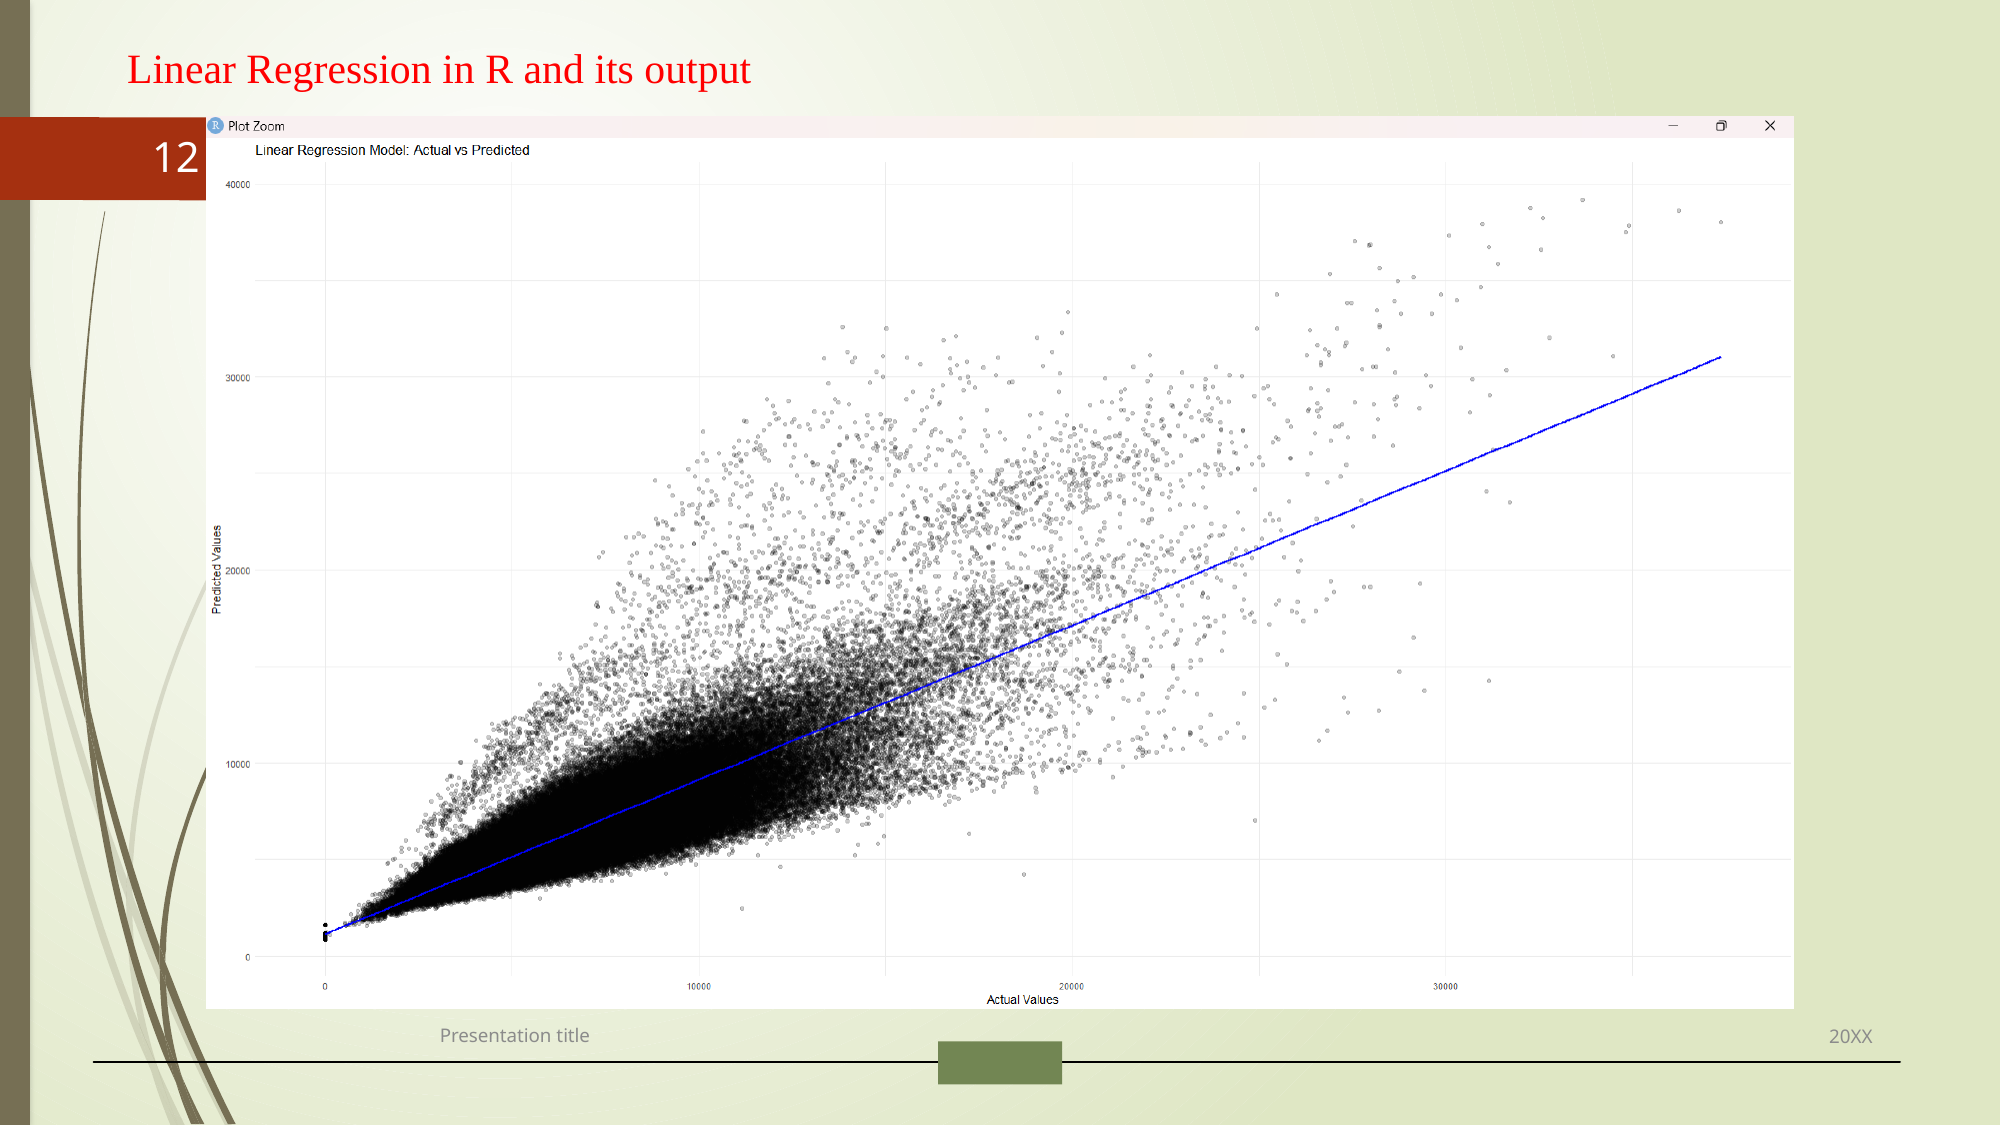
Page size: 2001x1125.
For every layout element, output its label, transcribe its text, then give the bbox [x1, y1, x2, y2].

picture [206, 116, 1794, 1009]
title Linear Regression in R and its output [112, 16, 1430, 100]
slide_number 12 [87, 129, 202, 190]
slide_number 20XX [1699, 1005, 1888, 1067]
footer Presentation title [424, 1017, 1675, 1067]
